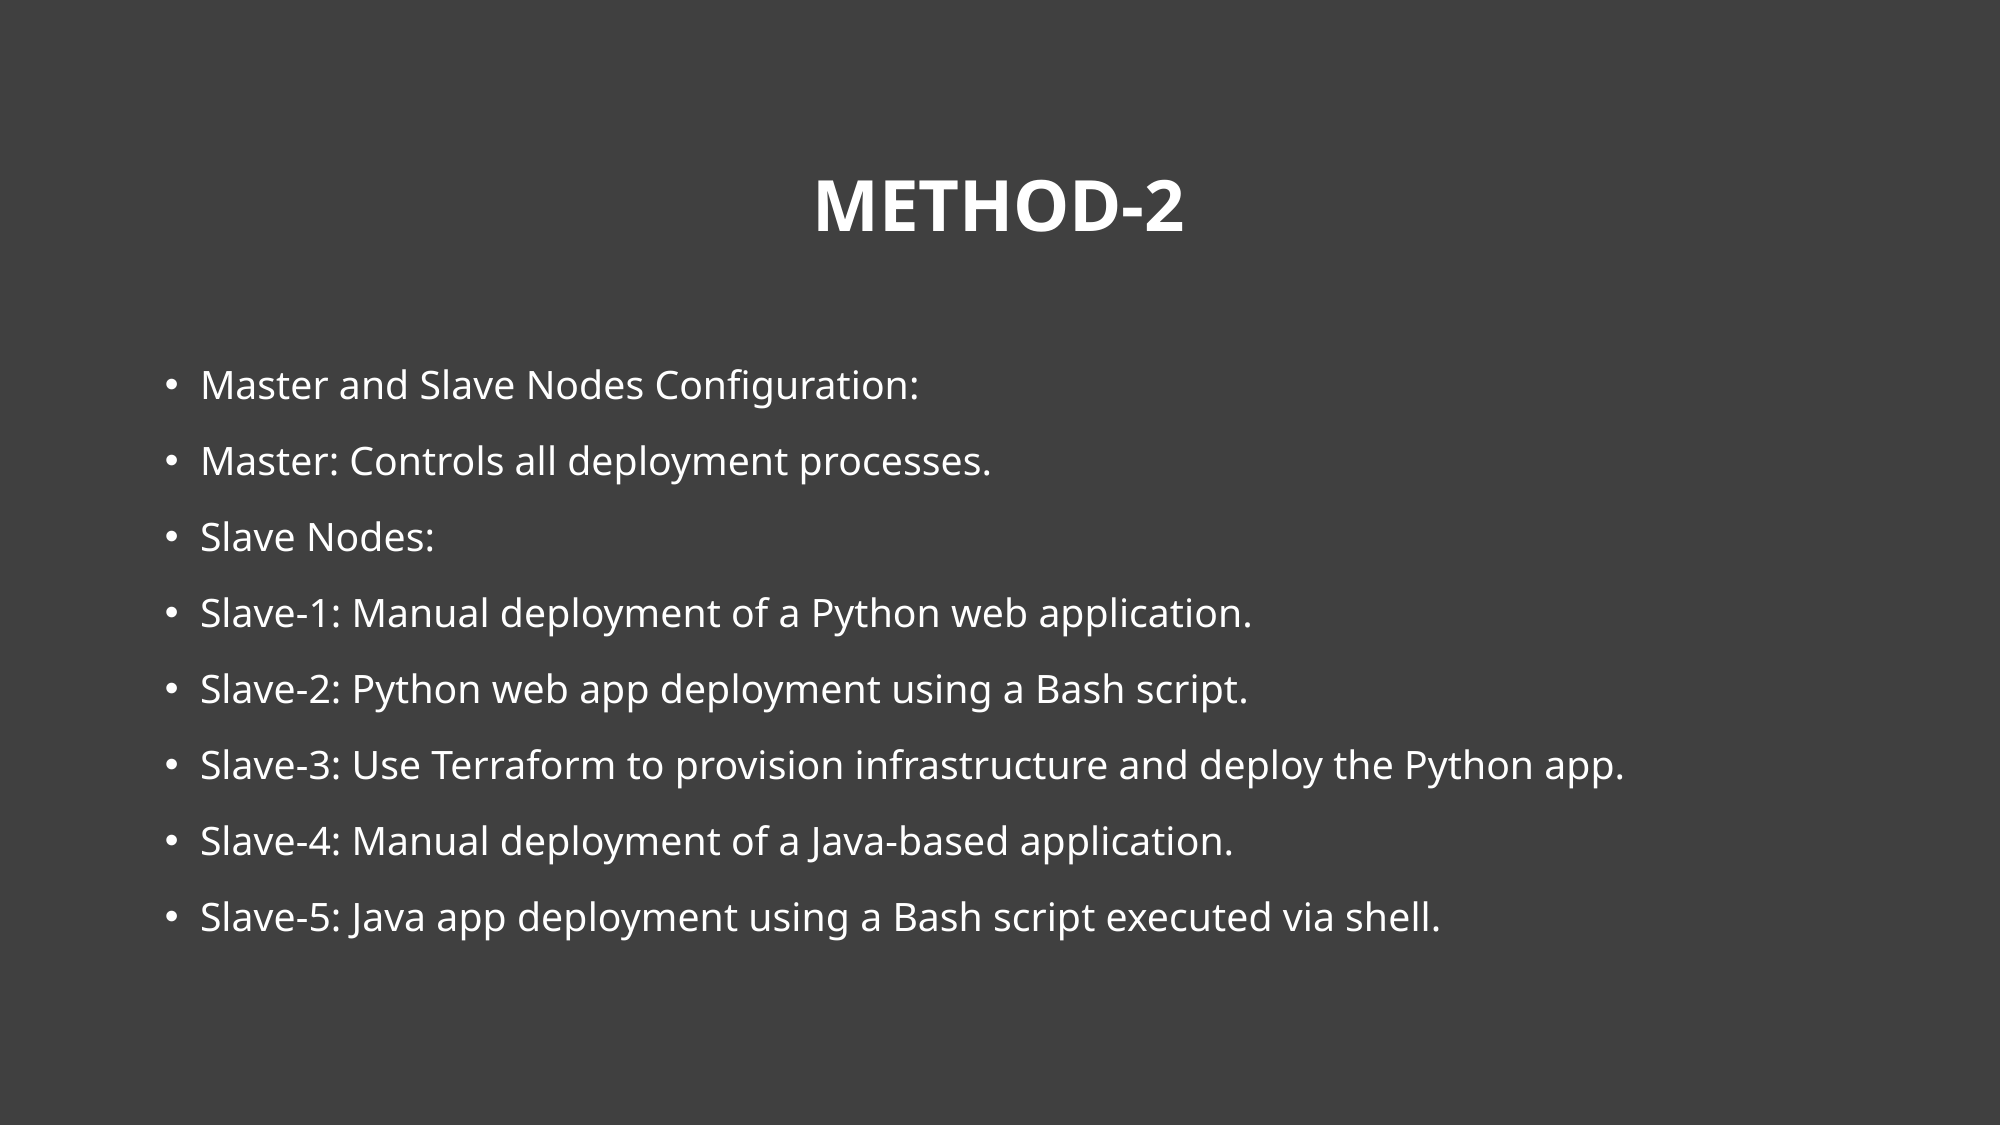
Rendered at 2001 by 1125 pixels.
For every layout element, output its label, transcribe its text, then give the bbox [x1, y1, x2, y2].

list Master and Slave Nodes Configuration: Master: Controls all deployment processes. Slave Nodes: Slave-1: Manual deployment of a Python web application. Slave-2: Python web app deployment using a Bash script. Slave-3: Use Terraform to provision infrastructure and deploy the Python app. Slave-4: Manual deployment of a Java-based application. Slave-5: Java app deployment using a Bash script executed via shell. [149, 343, 1849, 950]
title METHOD-2 [149, 99, 1849, 318]
